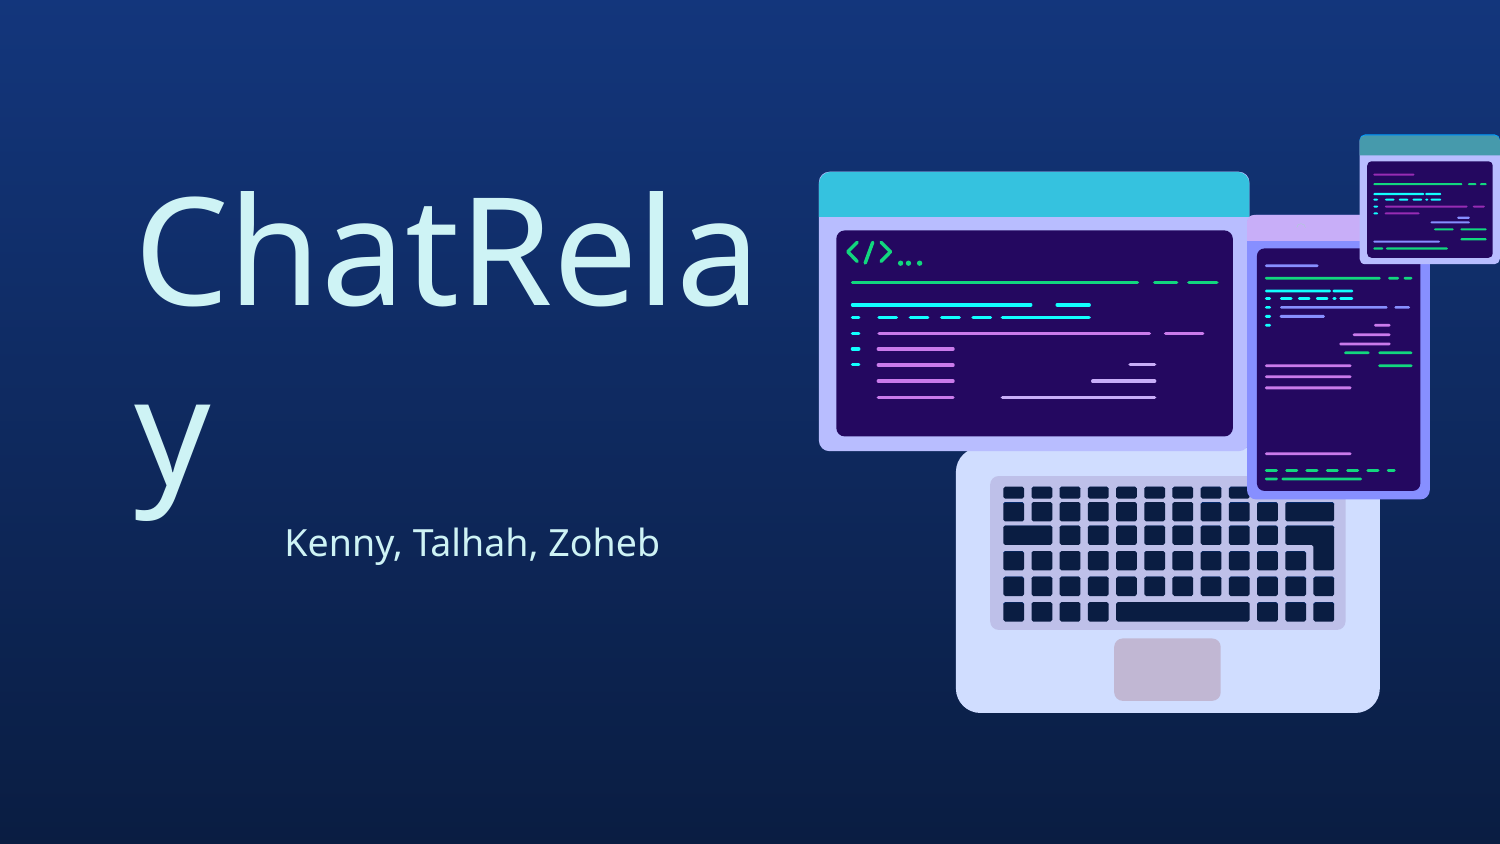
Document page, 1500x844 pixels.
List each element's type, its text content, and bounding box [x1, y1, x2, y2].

title ChatRelay [119, 264, 789, 531]
text_box [1285, 526, 1335, 571]
text_box [1257, 577, 1278, 597]
text_box [1003, 525, 1053, 545]
text_box [1359, 156, 1500, 265]
text_box [1144, 502, 1166, 522]
text_box [1257, 552, 1278, 571]
text_box [1031, 602, 1053, 622]
text_box [1285, 577, 1307, 597]
text_box [1116, 551, 1137, 571]
text_box [1059, 502, 1081, 522]
text_box [1087, 576, 1109, 597]
text_box [1264, 375, 1352, 379]
text_box [1200, 577, 1222, 597]
text_box [818, 217, 1248, 452]
text_box [1200, 526, 1222, 545]
text_box [1059, 551, 1081, 571]
text_box [1087, 551, 1109, 571]
text_box [1313, 577, 1335, 597]
text_box [1116, 486, 1137, 499]
text_box [1031, 551, 1053, 571]
text_box [1200, 488, 1222, 499]
text_box [1172, 502, 1194, 522]
text_box [1172, 551, 1194, 571]
text_box [1388, 276, 1400, 280]
text_box [1352, 333, 1391, 337]
text_box [897, 260, 904, 266]
text_box [1257, 603, 1278, 622]
text_box [990, 476, 1346, 630]
text_box [1264, 477, 1279, 481]
text_box [1031, 502, 1053, 522]
text_box [1264, 452, 1352, 456]
text_box [1285, 603, 1307, 622]
text_box [1264, 264, 1319, 268]
text_box [1116, 525, 1137, 545]
subtitle Kenny, Talhah, Zoheb [194, 504, 714, 626]
text_box [1087, 502, 1109, 522]
text_box [1200, 552, 1222, 571]
text_box [1332, 289, 1354, 293]
text_box [1313, 603, 1335, 622]
text_box [1339, 342, 1391, 346]
text_box [1003, 552, 1025, 571]
text_box [1031, 576, 1053, 597]
text_box [1228, 503, 1250, 522]
text_box [1059, 486, 1081, 499]
text_box [1059, 602, 1081, 622]
text_box [1425, 192, 1442, 196]
text_box [1373, 192, 1425, 196]
text_box [1373, 323, 1391, 327]
text_box [1059, 525, 1081, 545]
text_box [1228, 488, 1250, 499]
text_box [1378, 364, 1413, 368]
text_box [1257, 526, 1278, 545]
text_box [1031, 486, 1053, 499]
text_box [1116, 502, 1137, 522]
text_box [1228, 577, 1250, 597]
text_box [1247, 241, 1430, 500]
text_box [1144, 576, 1166, 597]
text_box [1116, 576, 1137, 597]
text_box [1378, 351, 1413, 355]
text_box [1343, 351, 1370, 355]
text_box [955, 449, 1380, 713]
text_box [1144, 525, 1166, 545]
text_box [1003, 603, 1025, 622]
text_box [1359, 135, 1500, 156]
text_box [1200, 503, 1222, 522]
text_box [1003, 486, 1025, 499]
text_box [1281, 477, 1363, 481]
text_box [1144, 551, 1166, 571]
text_box [916, 260, 923, 266]
text_box [1264, 386, 1352, 390]
text_box [1087, 486, 1109, 499]
text_box [1172, 525, 1194, 545]
text_box [905, 260, 912, 266]
text_box [1087, 525, 1109, 545]
text_box [1279, 314, 1325, 318]
text_box [1264, 289, 1332, 293]
text_box [1003, 577, 1025, 597]
text_box [1285, 503, 1335, 522]
text_box [1003, 503, 1025, 522]
text_box [1059, 576, 1081, 597]
text_box [818, 171, 1250, 217]
text_box [1367, 161, 1493, 258]
text_box [1247, 214, 1359, 241]
text_box [1114, 638, 1221, 701]
text_box [1172, 486, 1194, 499]
text_box [1228, 526, 1250, 545]
text_box [1087, 602, 1109, 622]
text_box [1257, 503, 1278, 522]
text_box [1256, 248, 1421, 491]
text_box [1403, 276, 1413, 280]
text_box [1264, 276, 1381, 280]
text_box [836, 230, 1233, 437]
text_box [1144, 486, 1166, 499]
text_box [1264, 364, 1352, 368]
text_box [1172, 576, 1194, 597]
text_box [1116, 602, 1250, 622]
text_box [1228, 552, 1250, 571]
